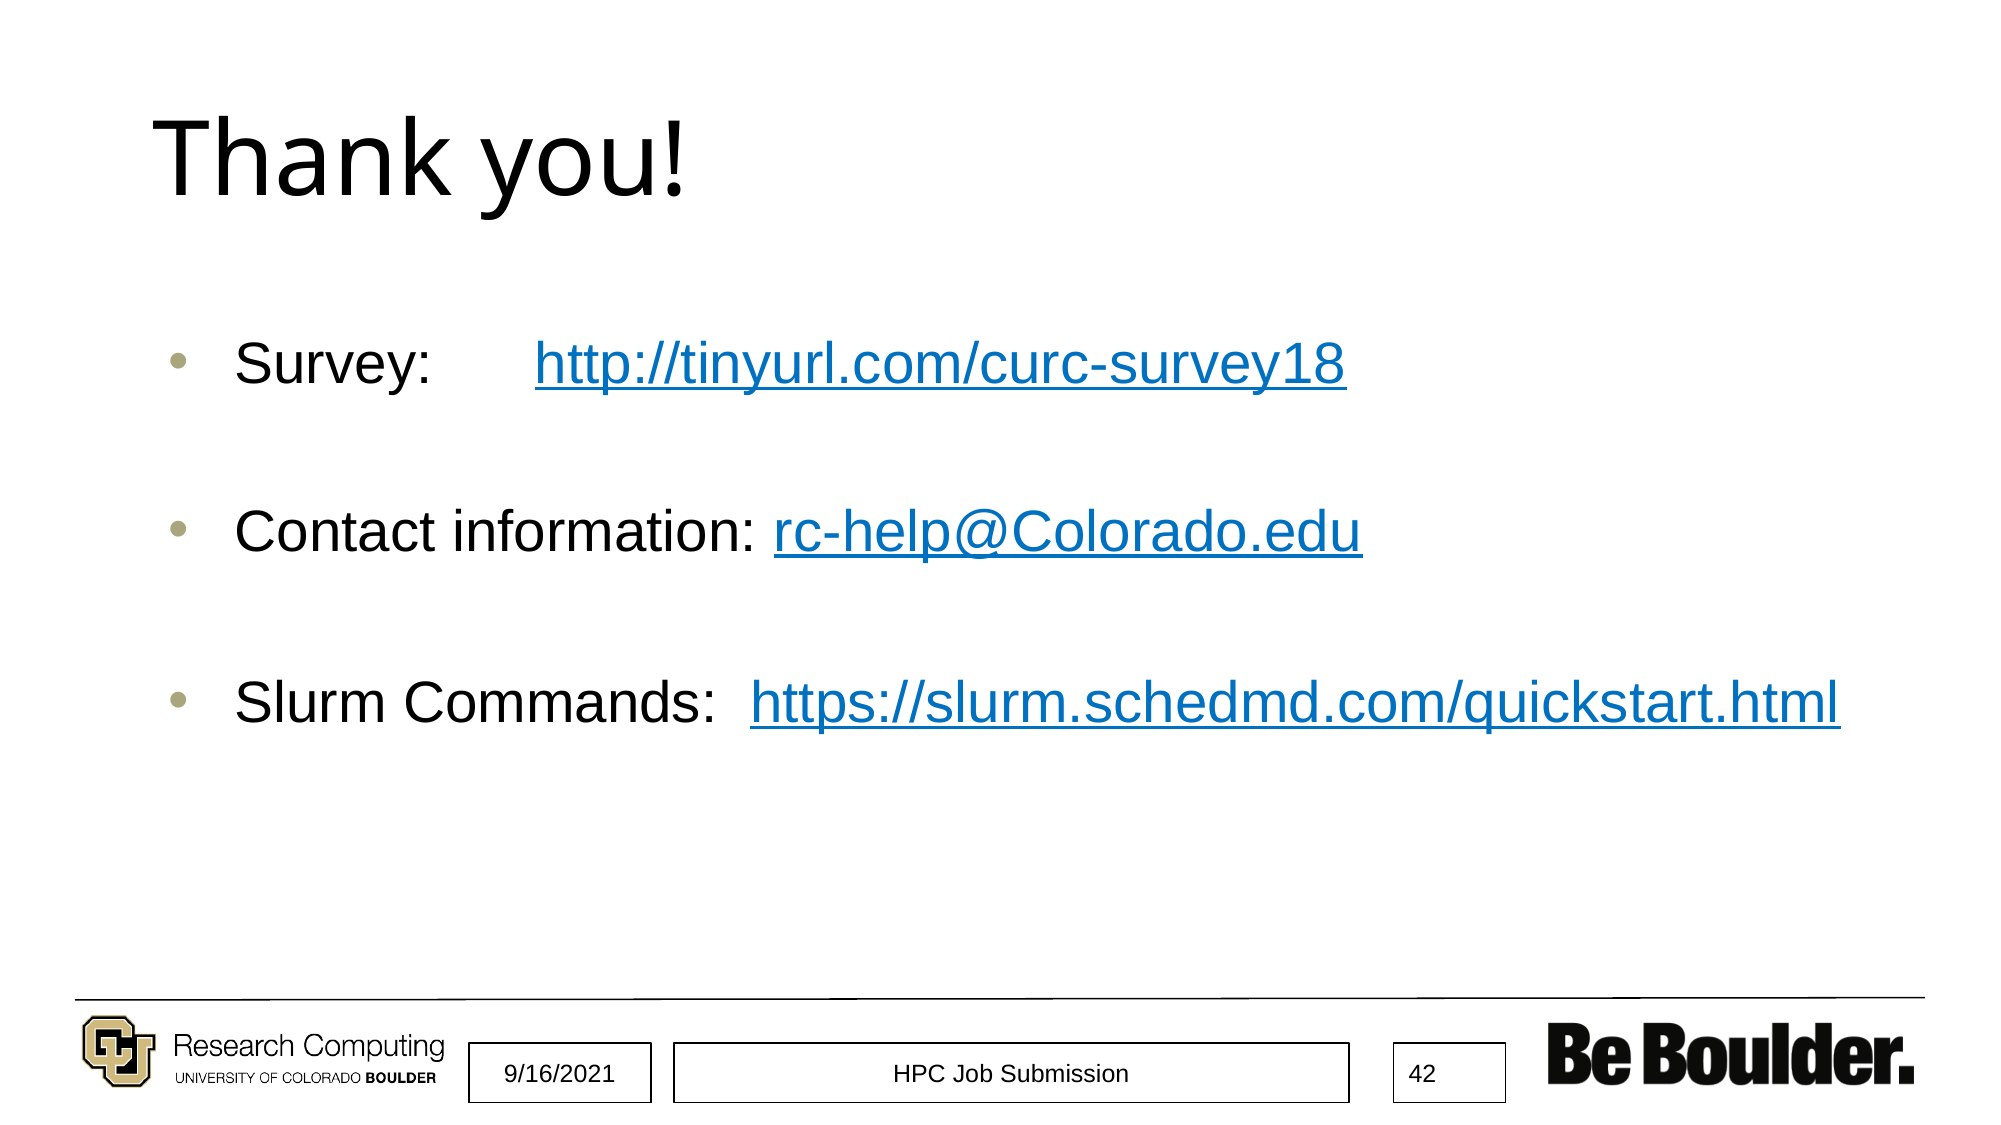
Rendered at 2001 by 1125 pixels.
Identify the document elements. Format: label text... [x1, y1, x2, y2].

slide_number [468, 1042, 652, 1103]
list Survey: http://tinyurl.com/curc-survey18 Contact information: rc-help@Colorado.edu Slurm Commands: https://slurm.schedmd.com/quickstart.html [144, 234, 1944, 1011]
picture [1524, 1015, 1938, 1088]
slide_number 42 [1393, 1042, 1506, 1103]
title Thank you! [137, 52, 1863, 271]
footer HPC Job Submission [673, 1042, 1350, 1103]
picture [81, 1015, 444, 1088]
